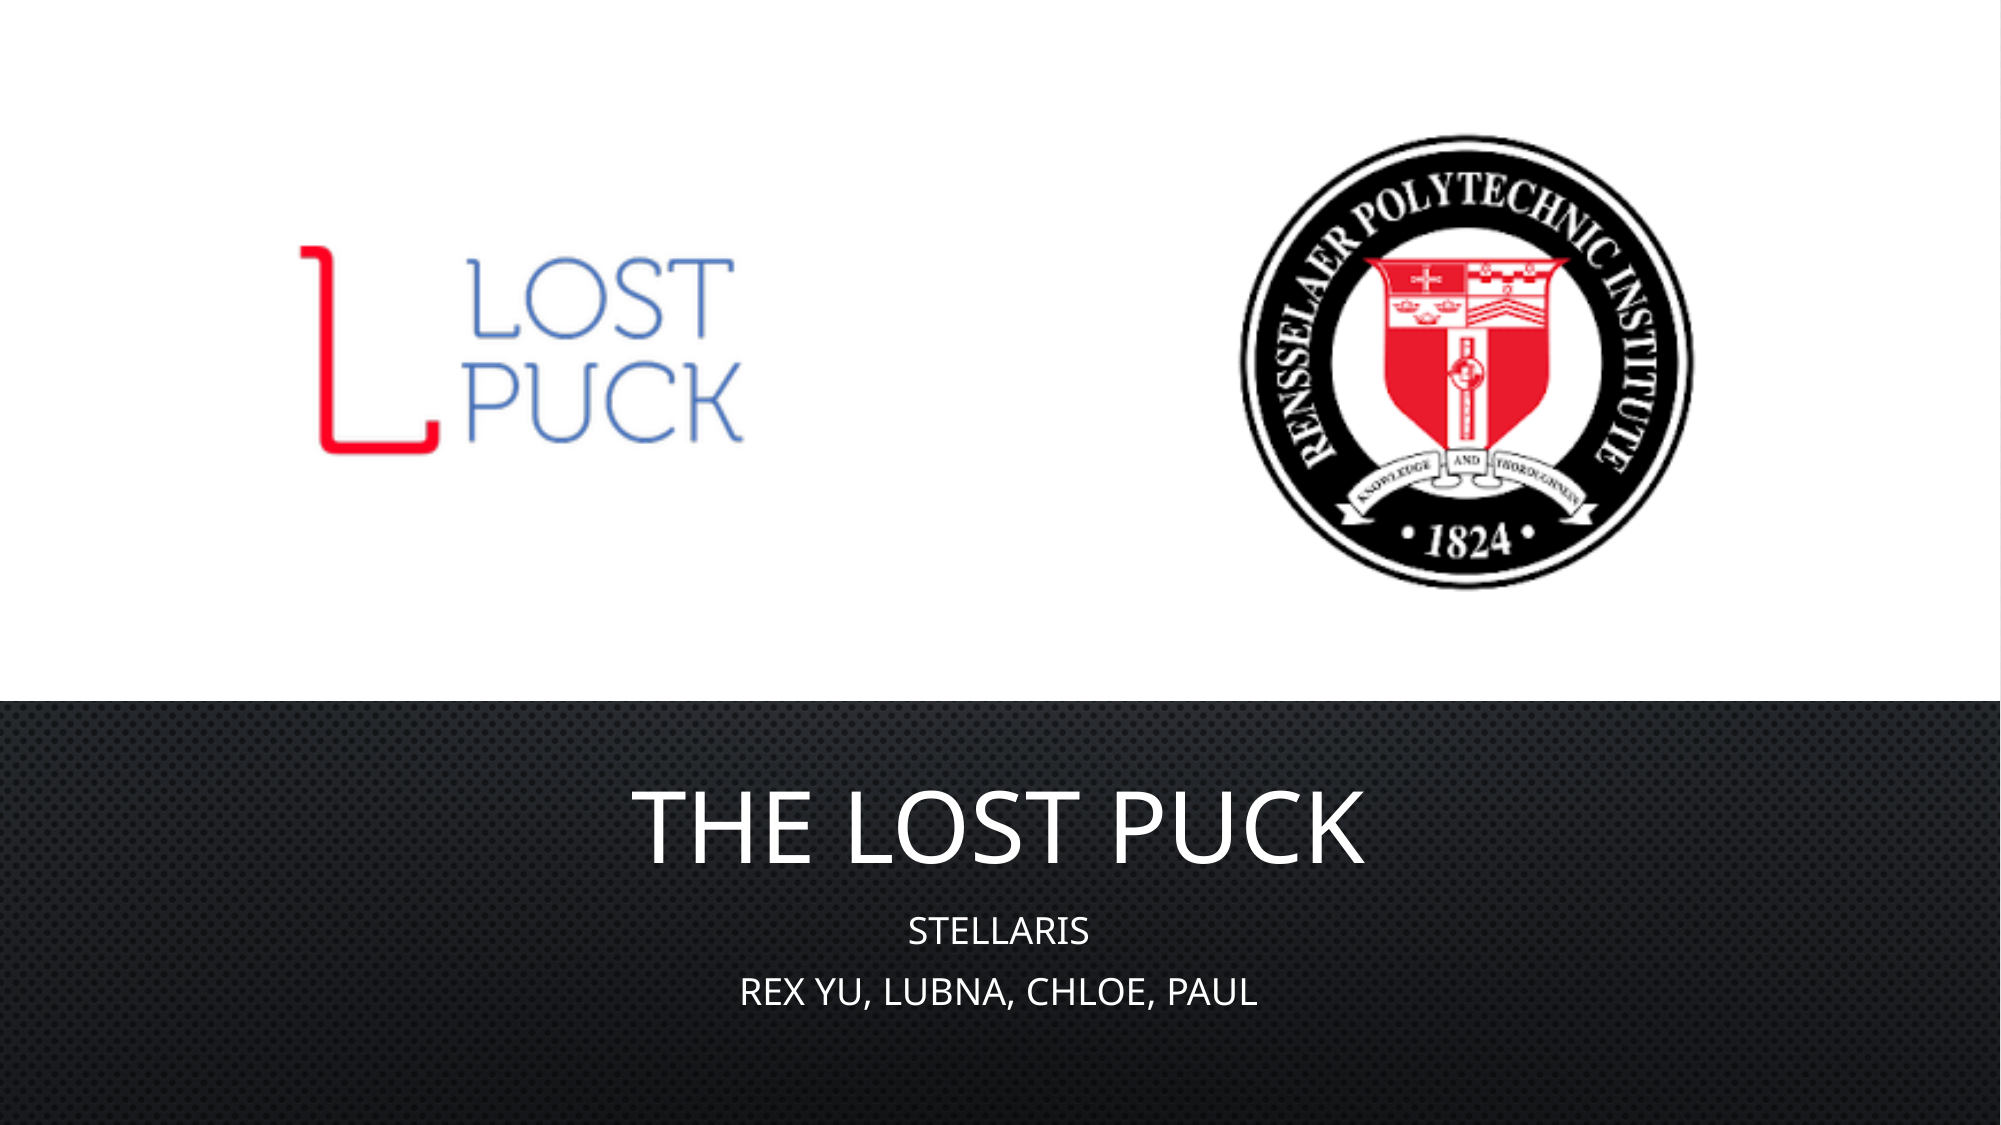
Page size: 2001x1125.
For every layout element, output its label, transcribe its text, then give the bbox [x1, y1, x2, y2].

title The Lost Puck [162, 715, 1836, 891]
picture [1208, 104, 1726, 622]
subtitle Stellaris Rex Yu, Lubna, Chloe, Paul [233, 904, 1765, 1024]
text_box [0, 0, 2000, 703]
picture [273, 104, 792, 623]
